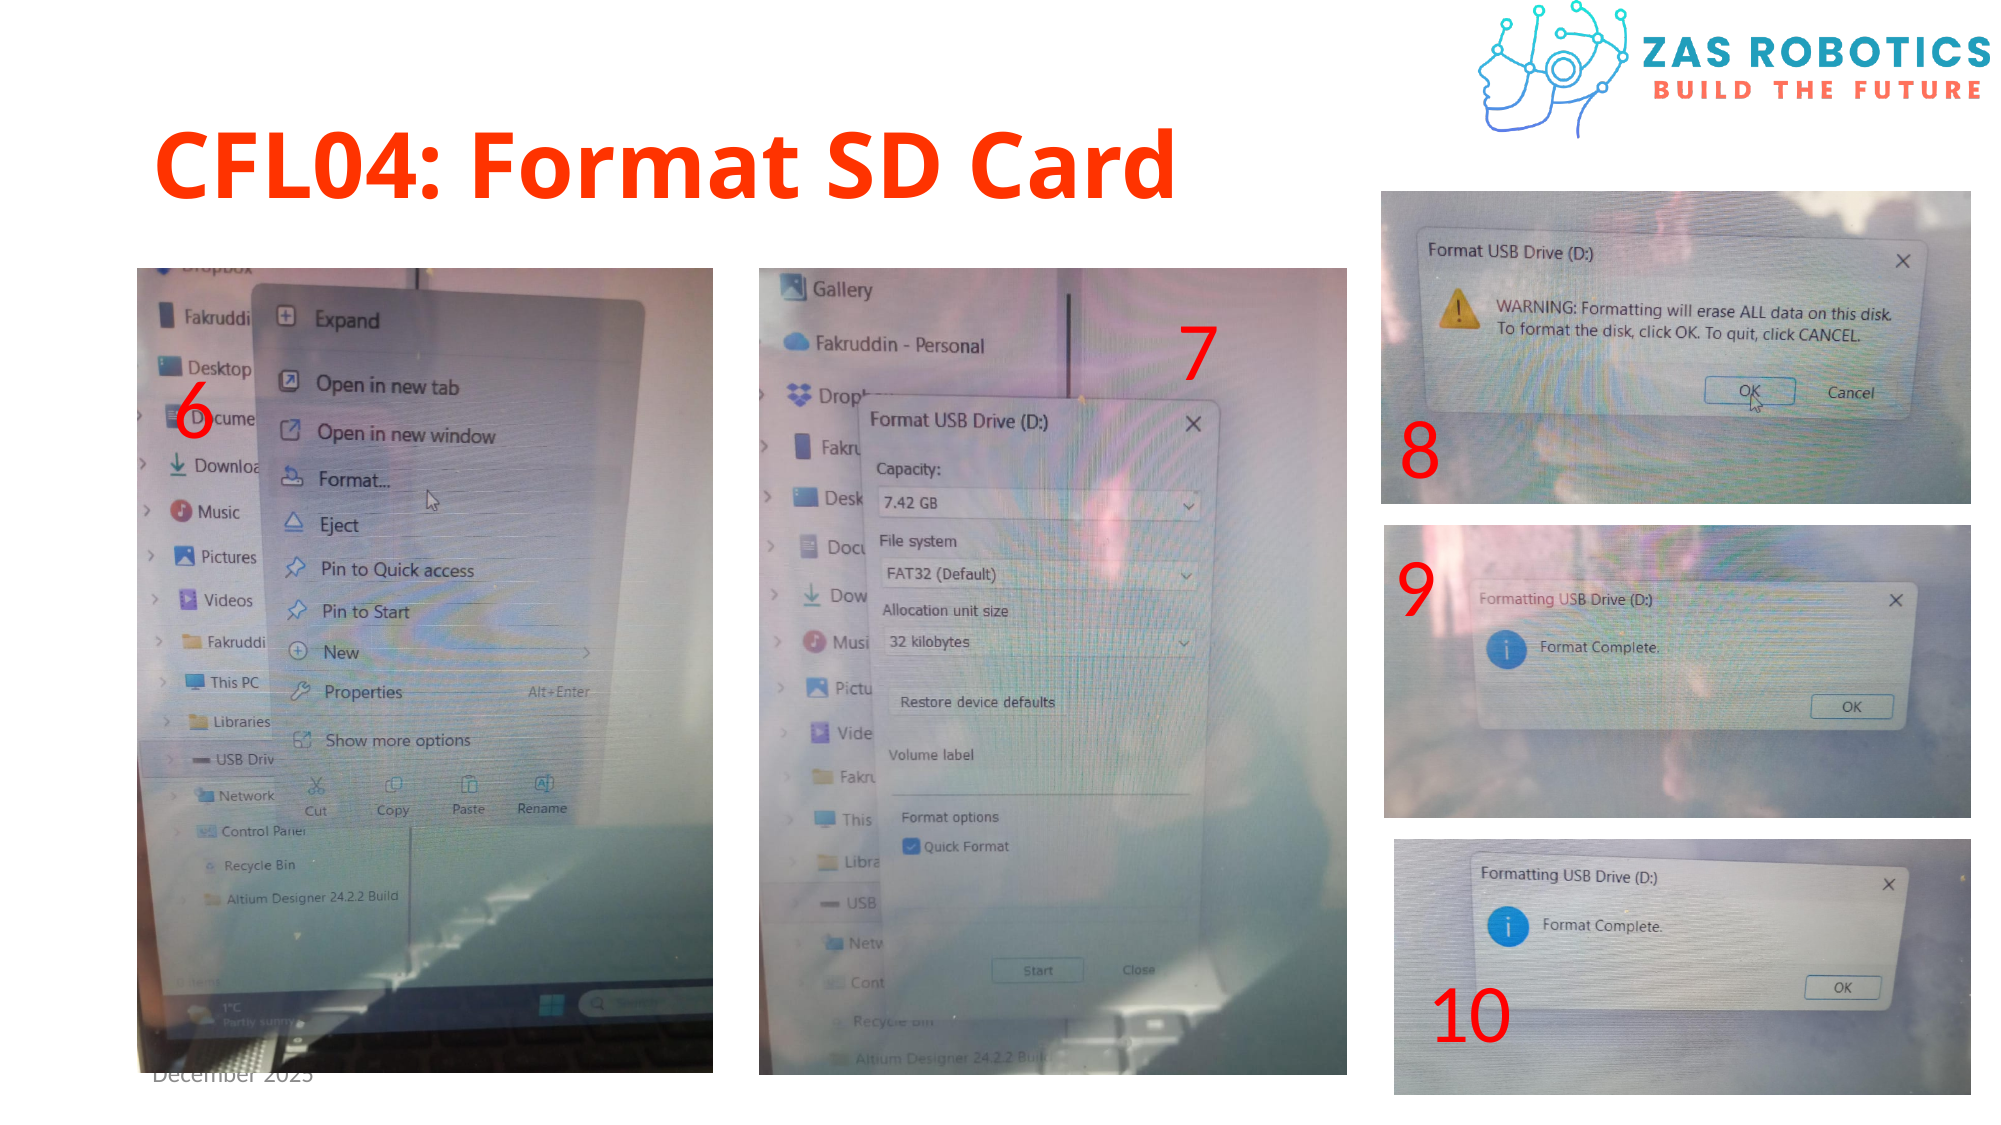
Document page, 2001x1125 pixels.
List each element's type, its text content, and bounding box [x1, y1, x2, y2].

text_box 9 [1380, 525, 1384, 641]
picture [1381, 191, 1971, 504]
picture [137, 268, 713, 1073]
slide_number 6 [1412, 1095, 1863, 1103]
picture [1477, 0, 1990, 139]
title CFL04: Format SD Card [137, 59, 1863, 278]
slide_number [137, 1073, 588, 1103]
picture [759, 268, 1347, 1075]
picture [1394, 839, 1971, 1095]
picture [1384, 525, 1971, 818]
